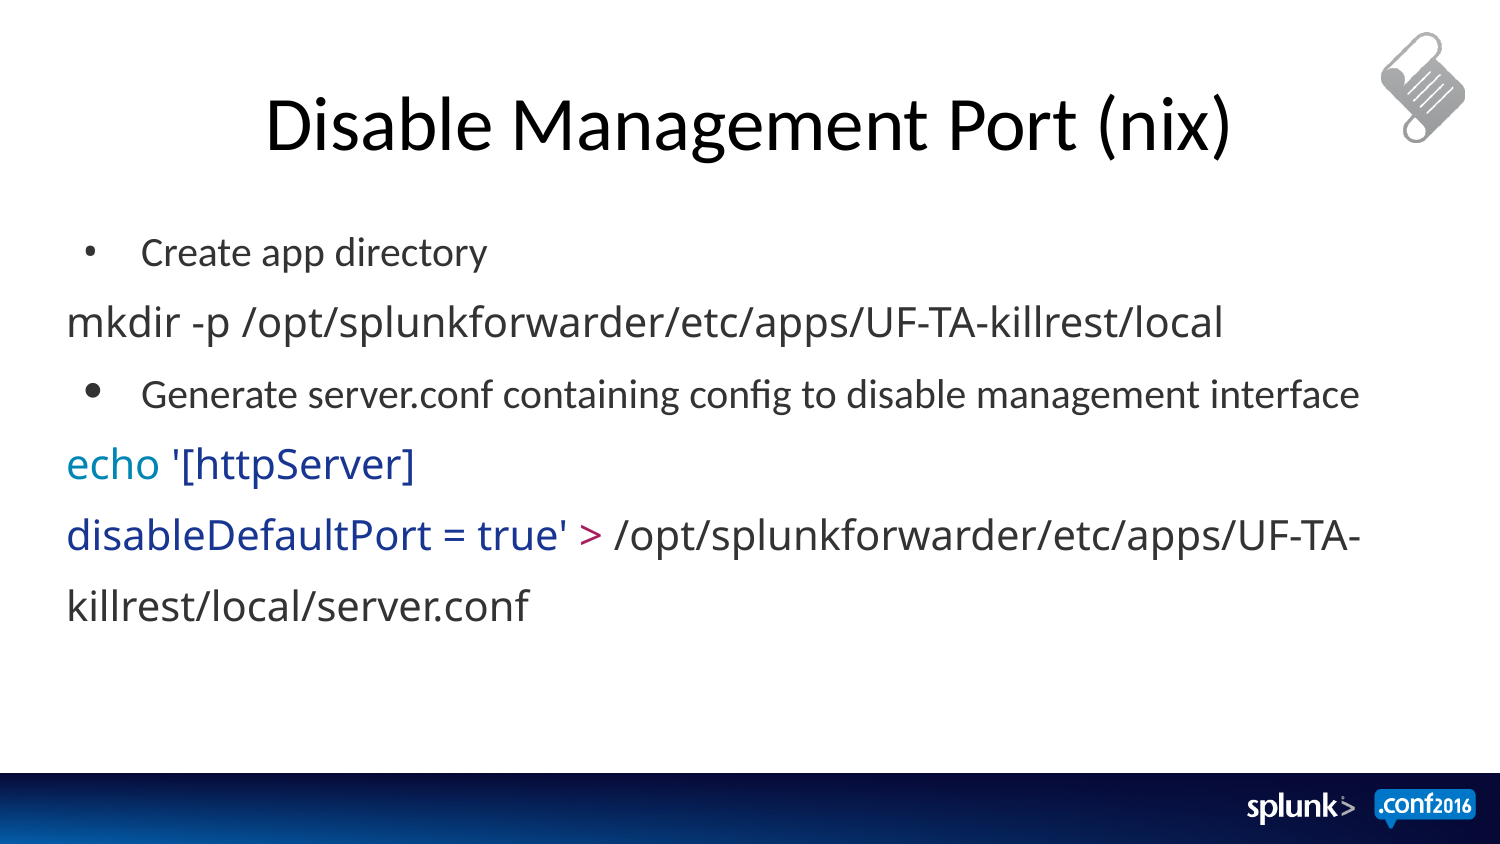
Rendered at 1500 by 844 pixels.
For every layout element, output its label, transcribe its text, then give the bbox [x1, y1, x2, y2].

picture [1380, 31, 1465, 143]
picture [0, 773, 1500, 844]
title Disable Management Port (nix) [51, 72, 1449, 167]
list Create app directory mkdir -p /opt/splunkforwarder/etc/apps/UF-TA-killrest/local Generate server.conf containing config to disable management interface echo '[httpServer] disableDefaultPort = true' > /opt/splunkforwarder/etc/apps/UF-TA-killrest/local/server.conf [51, 189, 1449, 750]
